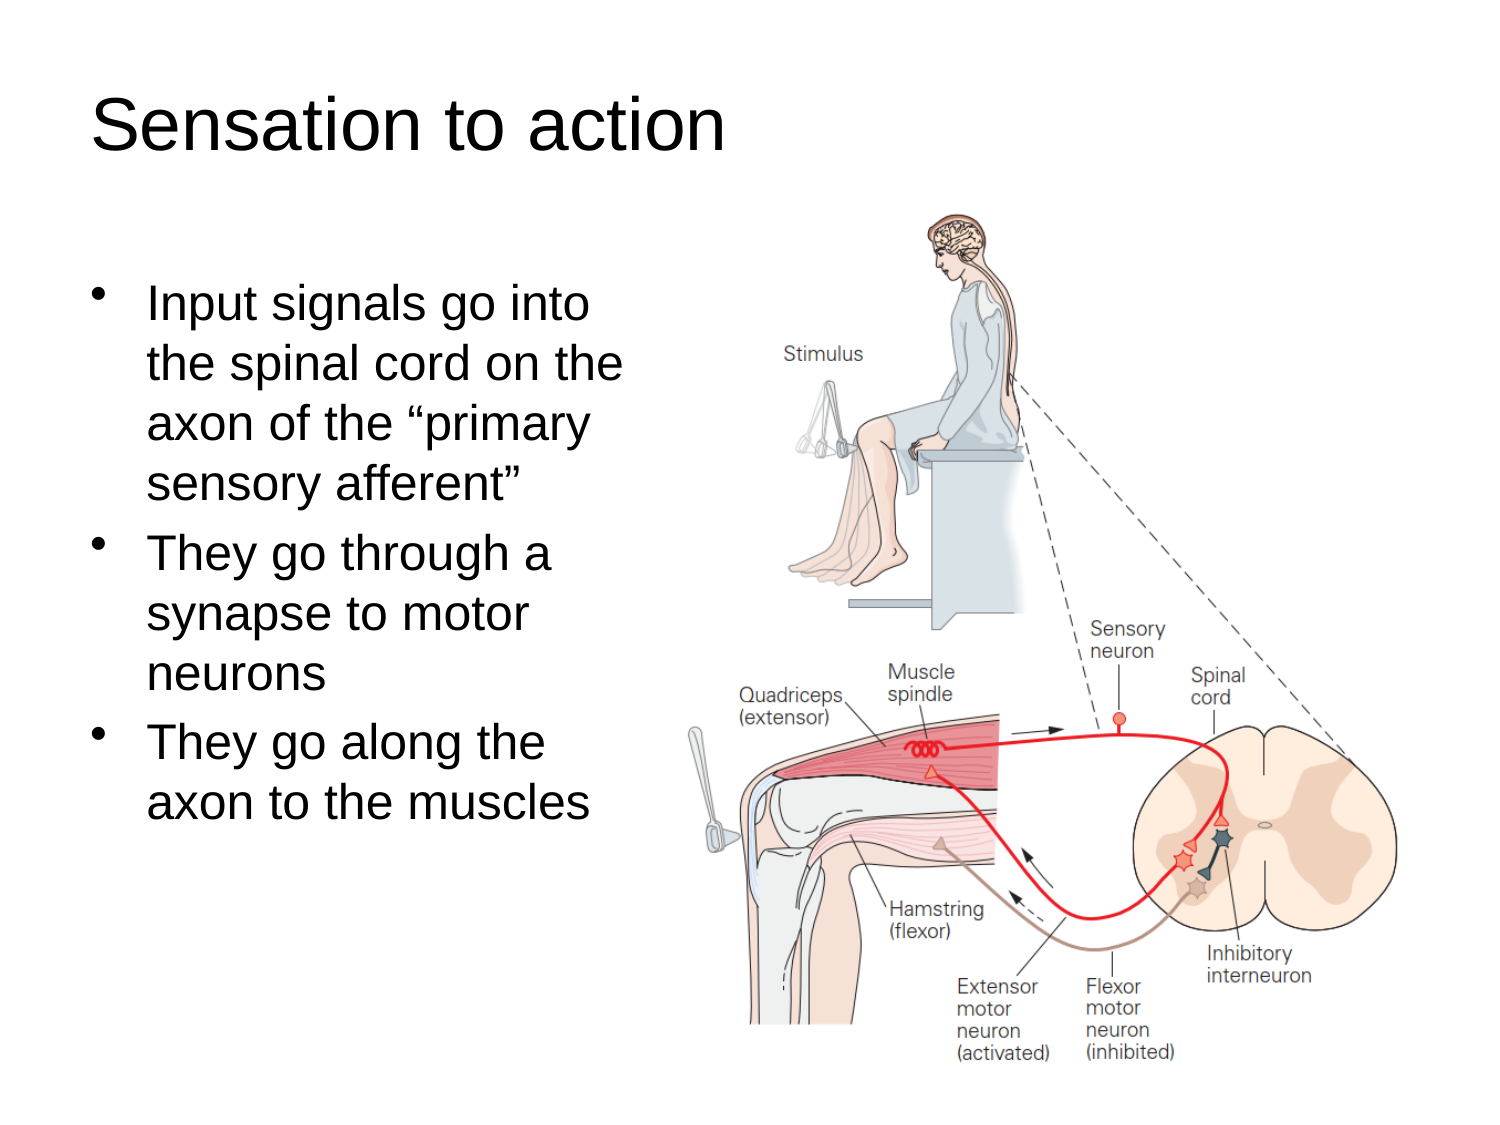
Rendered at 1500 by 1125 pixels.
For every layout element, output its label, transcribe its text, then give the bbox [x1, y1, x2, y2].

title Sensation to action [75, 57, 975, 185]
picture [678, 207, 1405, 1080]
list Input signals go into the spinal cord on the axon of the “primary sensory afferent” They go through a synapse to motor neurons They go along the axon to the muscles [75, 262, 678, 1005]
